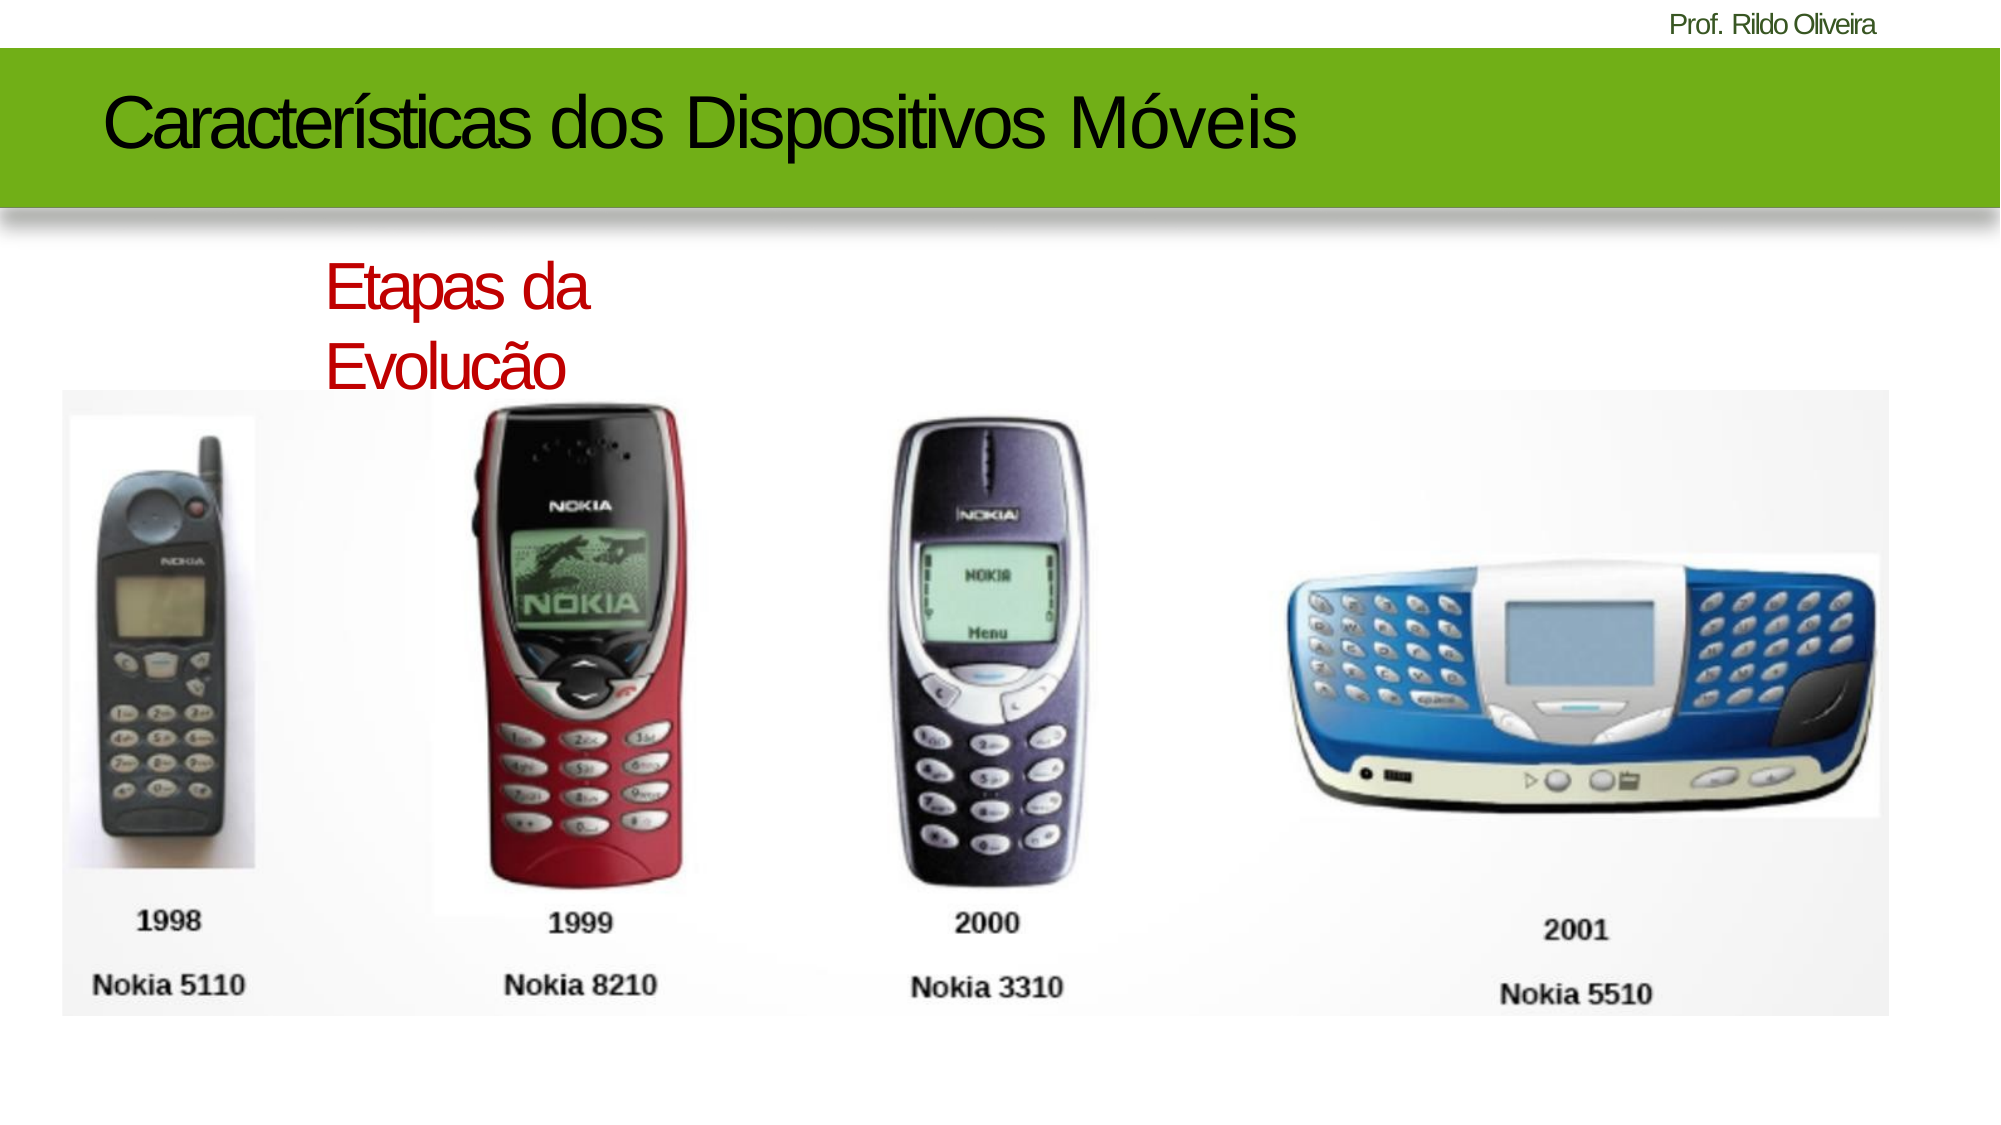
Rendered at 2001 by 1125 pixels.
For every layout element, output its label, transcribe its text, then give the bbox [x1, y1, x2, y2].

text_box Características dos Dispositivos Móveis [99, 71, 1443, 164]
picture [0, 48, 2000, 386]
text_box Etapas da Evolução [322, 240, 844, 389]
text_box [62, 389, 1889, 1016]
